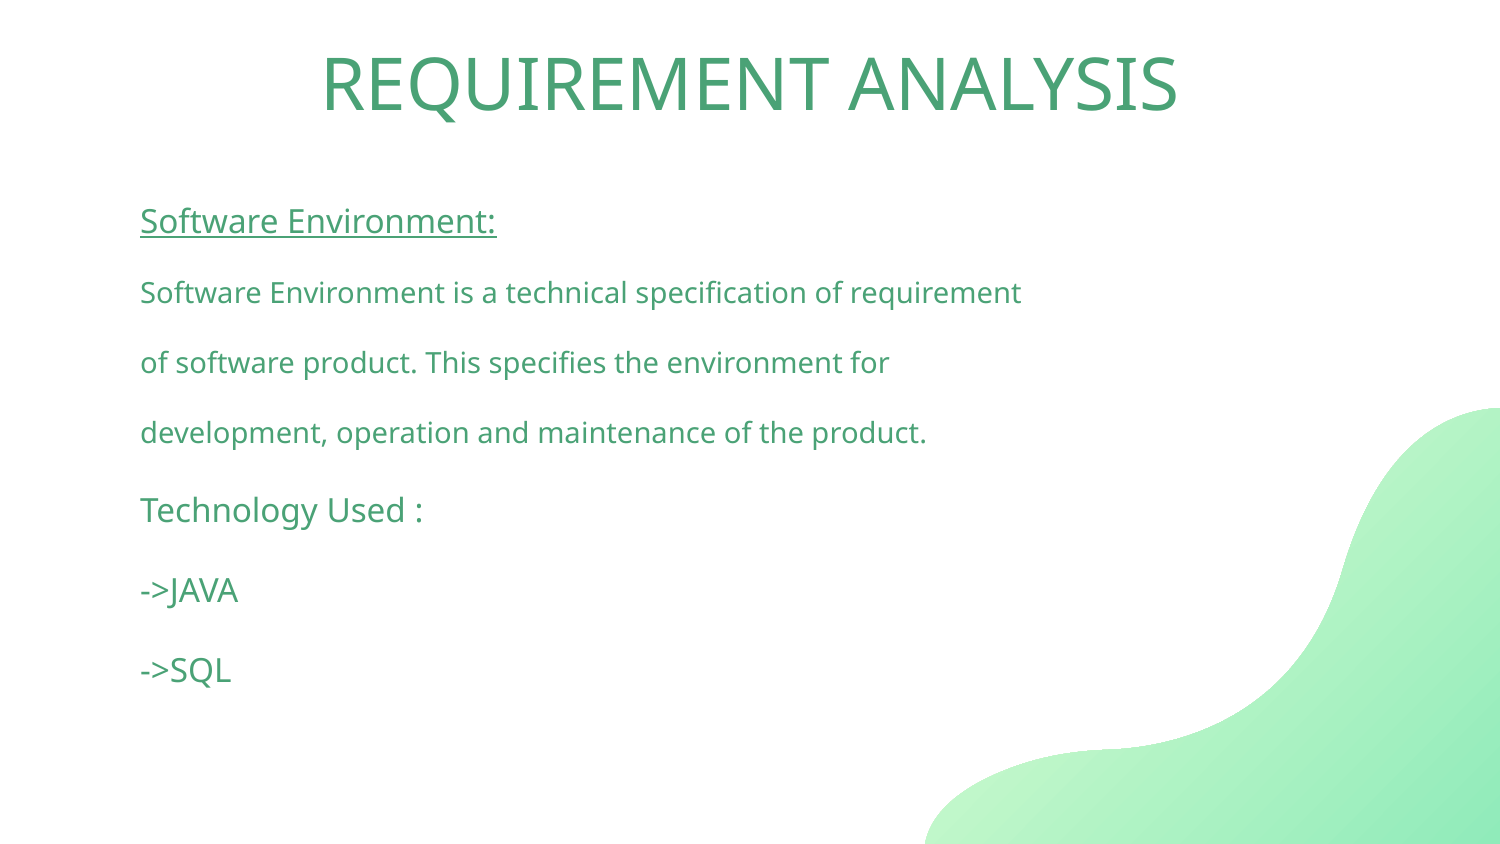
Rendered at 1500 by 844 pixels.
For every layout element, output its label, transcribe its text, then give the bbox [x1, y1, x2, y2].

title REQUIREMENT ANALYSIS [118, 22, 1382, 142]
list Software Environment: Software Environment is a technical specification of requirement of software product. This specifies the environment for development, operation and maintenance of the product. Technology Used : ->JAVA ->SQL [98, 205, 1062, 844]
